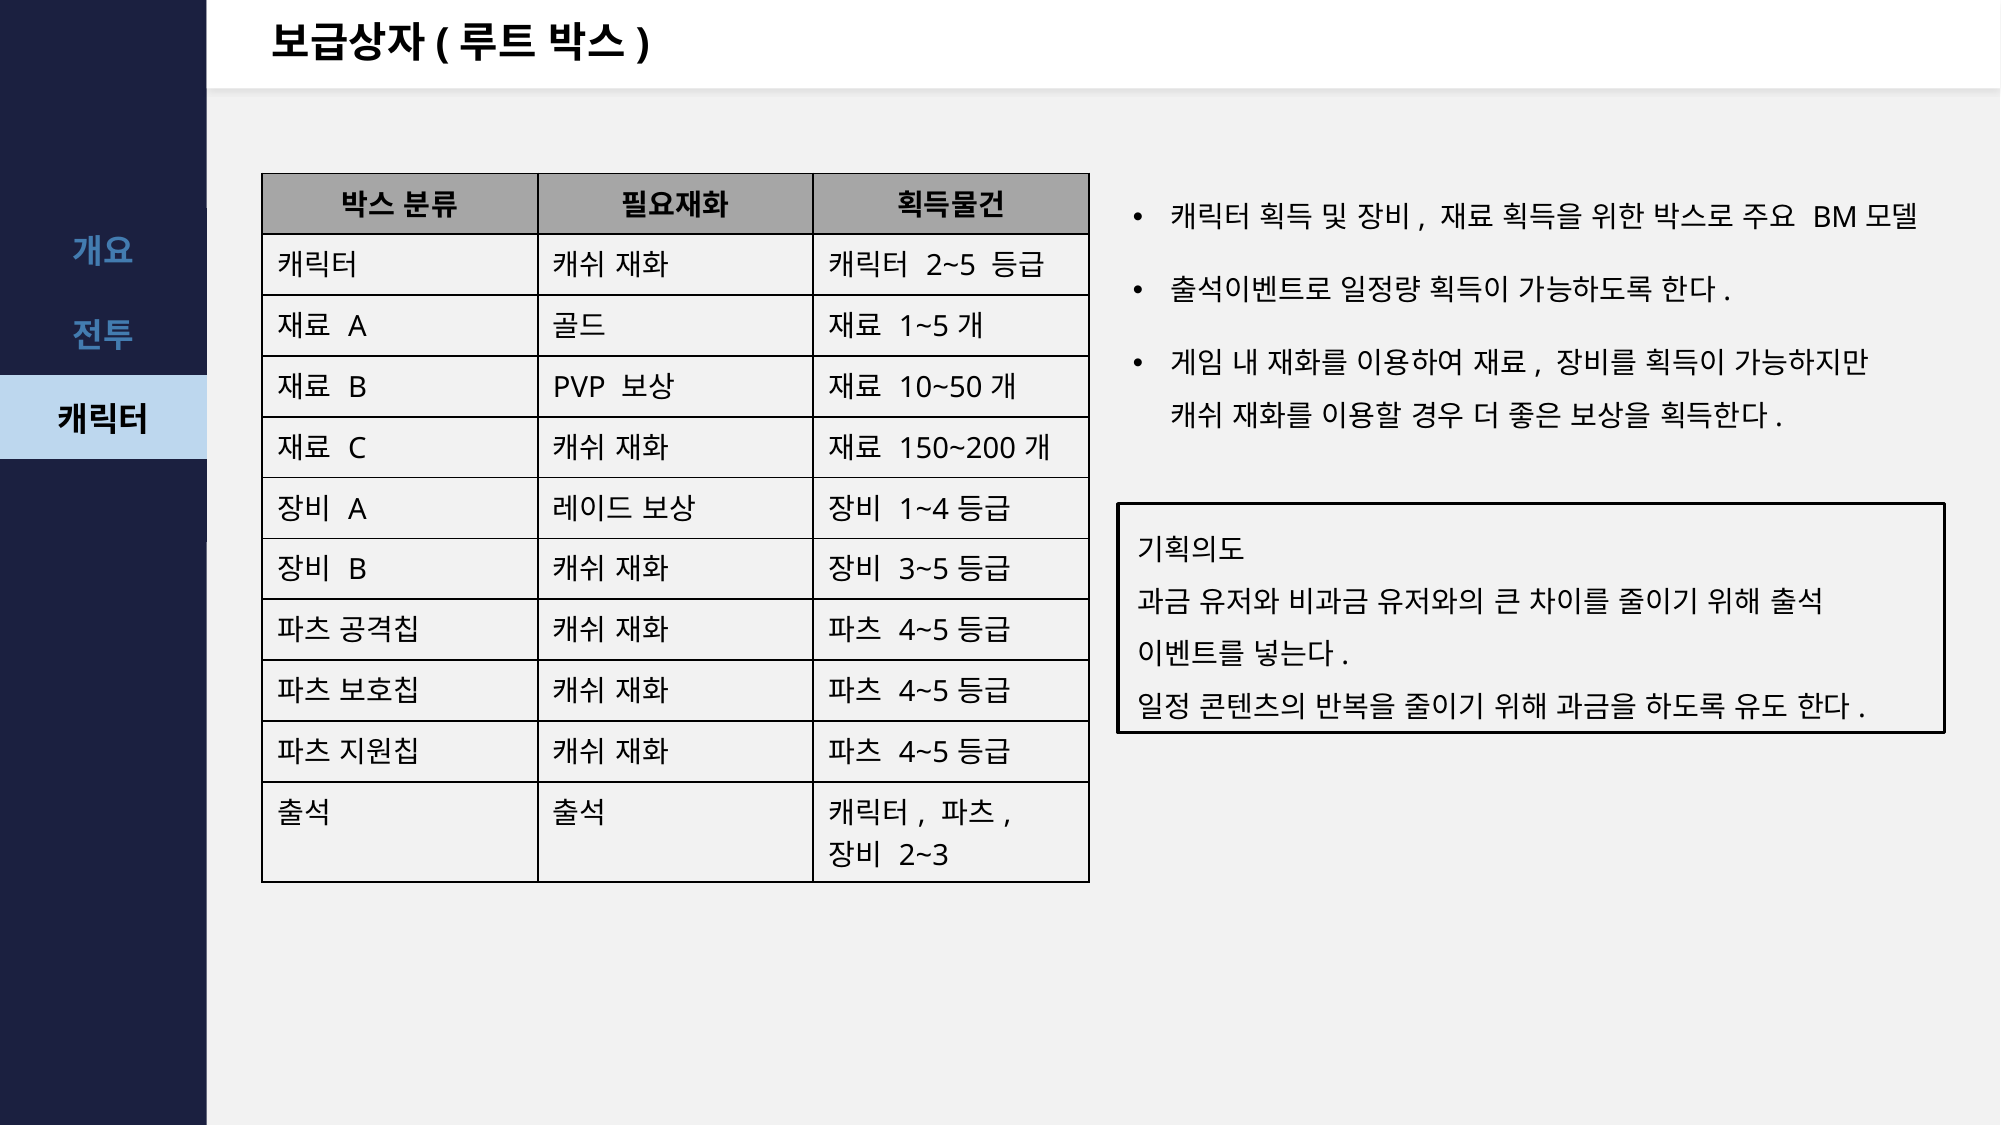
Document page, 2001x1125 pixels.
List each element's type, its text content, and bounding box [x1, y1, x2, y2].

table_cell 장비 1~4등급 [814, 478, 1088, 538]
table_cell 파츠 4~5등급 [814, 722, 1088, 781]
table_cell PVP 보상 [539, 357, 812, 416]
table_cell 파츠 지원칩 [263, 722, 537, 781]
table_cell 장비 B [263, 539, 537, 598]
list 캐릭터 획득 및 장비, 재료 획득을 위한 박스로 주요 BM모델 출석이벤트로 일정량 획득이 가능하도록 한다. 게임 내 재화를 이용하여 재료, 장비를 획득이 가능하지만 캐쉬 재화를 이용할 경우 더 좋은 보상을 획득한다. [1118, 173, 1943, 1071]
table_cell 장비 3~5등급 [814, 539, 1088, 598]
table_cell 파츠 보호칩 [263, 661, 537, 720]
table_cell 레이드 보상 [539, 478, 812, 538]
table_cell 캐쉬 재화 [539, 418, 812, 477]
title 보급상자(루트 박스) [256, 0, 1771, 89]
table_cell 파츠 4~5등급 [814, 600, 1088, 659]
table_header 필요재화 [539, 174, 812, 233]
table_cell 재료 1~5개 [814, 296, 1088, 355]
table_cell 캐쉬 재화 [539, 722, 812, 781]
table_cell 캐릭터 [263, 235, 537, 294]
table_cell 파츠 4~5등급 [814, 661, 1088, 720]
table_cell 출석 [263, 783, 537, 881]
table_header 획득물건 [814, 174, 1088, 233]
table_cell 재료 C [263, 418, 537, 477]
table_cell 파츠 공격칩 [263, 600, 537, 659]
table_cell 캐쉬 재화 [539, 600, 812, 659]
table_header 박스 분류 [263, 174, 537, 233]
table_cell 캐쉬 재화 [539, 661, 812, 720]
table_cell 재료 10~50개 [814, 357, 1088, 416]
table_cell 재료 150~200개 [814, 418, 1088, 477]
table_cell 장비 A [263, 478, 537, 538]
table_cell 캐쉬 재화 [539, 235, 812, 294]
table_cell 재료 B [263, 357, 537, 416]
table_cell 캐릭터, 파츠, 장비 2~3 [814, 783, 1088, 881]
table_cell 캐릭터 2~5 등급 [814, 235, 1088, 294]
table_cell 재료 A [263, 296, 537, 355]
table_cell 골드 [539, 296, 812, 355]
table_cell 캐쉬 재화 [539, 539, 812, 598]
table_cell 출석 [539, 783, 812, 881]
